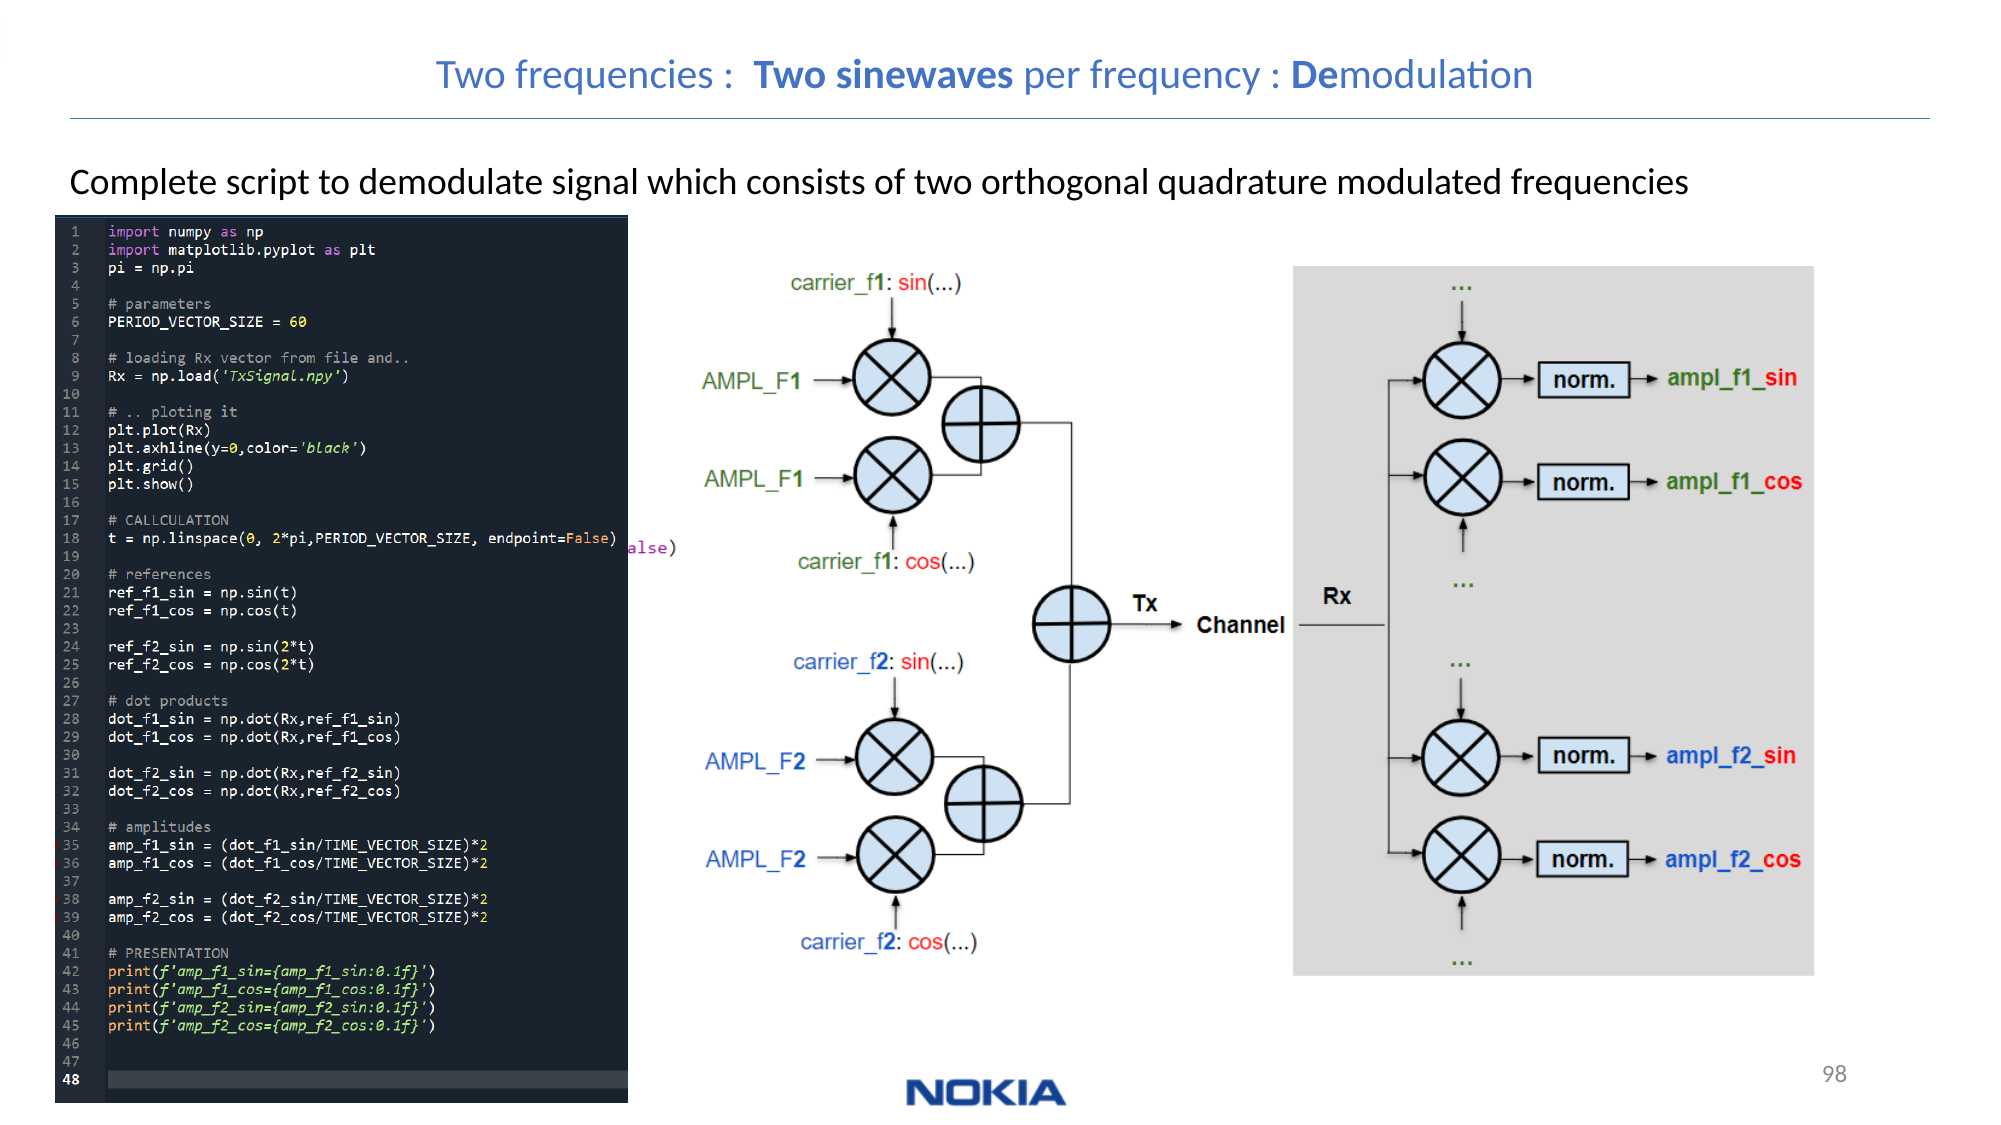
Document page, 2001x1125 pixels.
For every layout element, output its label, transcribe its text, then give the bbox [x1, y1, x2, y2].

text_box Complete script to demodulate signal which consists of two orthogonal quadrature modulated frequencies [55, 149, 1861, 209]
picture [693, 266, 1816, 976]
slide_number 98 [1412, 1042, 1863, 1103]
text_box Two frequencies : Two sinewaves per frequency : Demodulation [55, 35, 1915, 104]
picture [36, 215, 1167, 1111]
